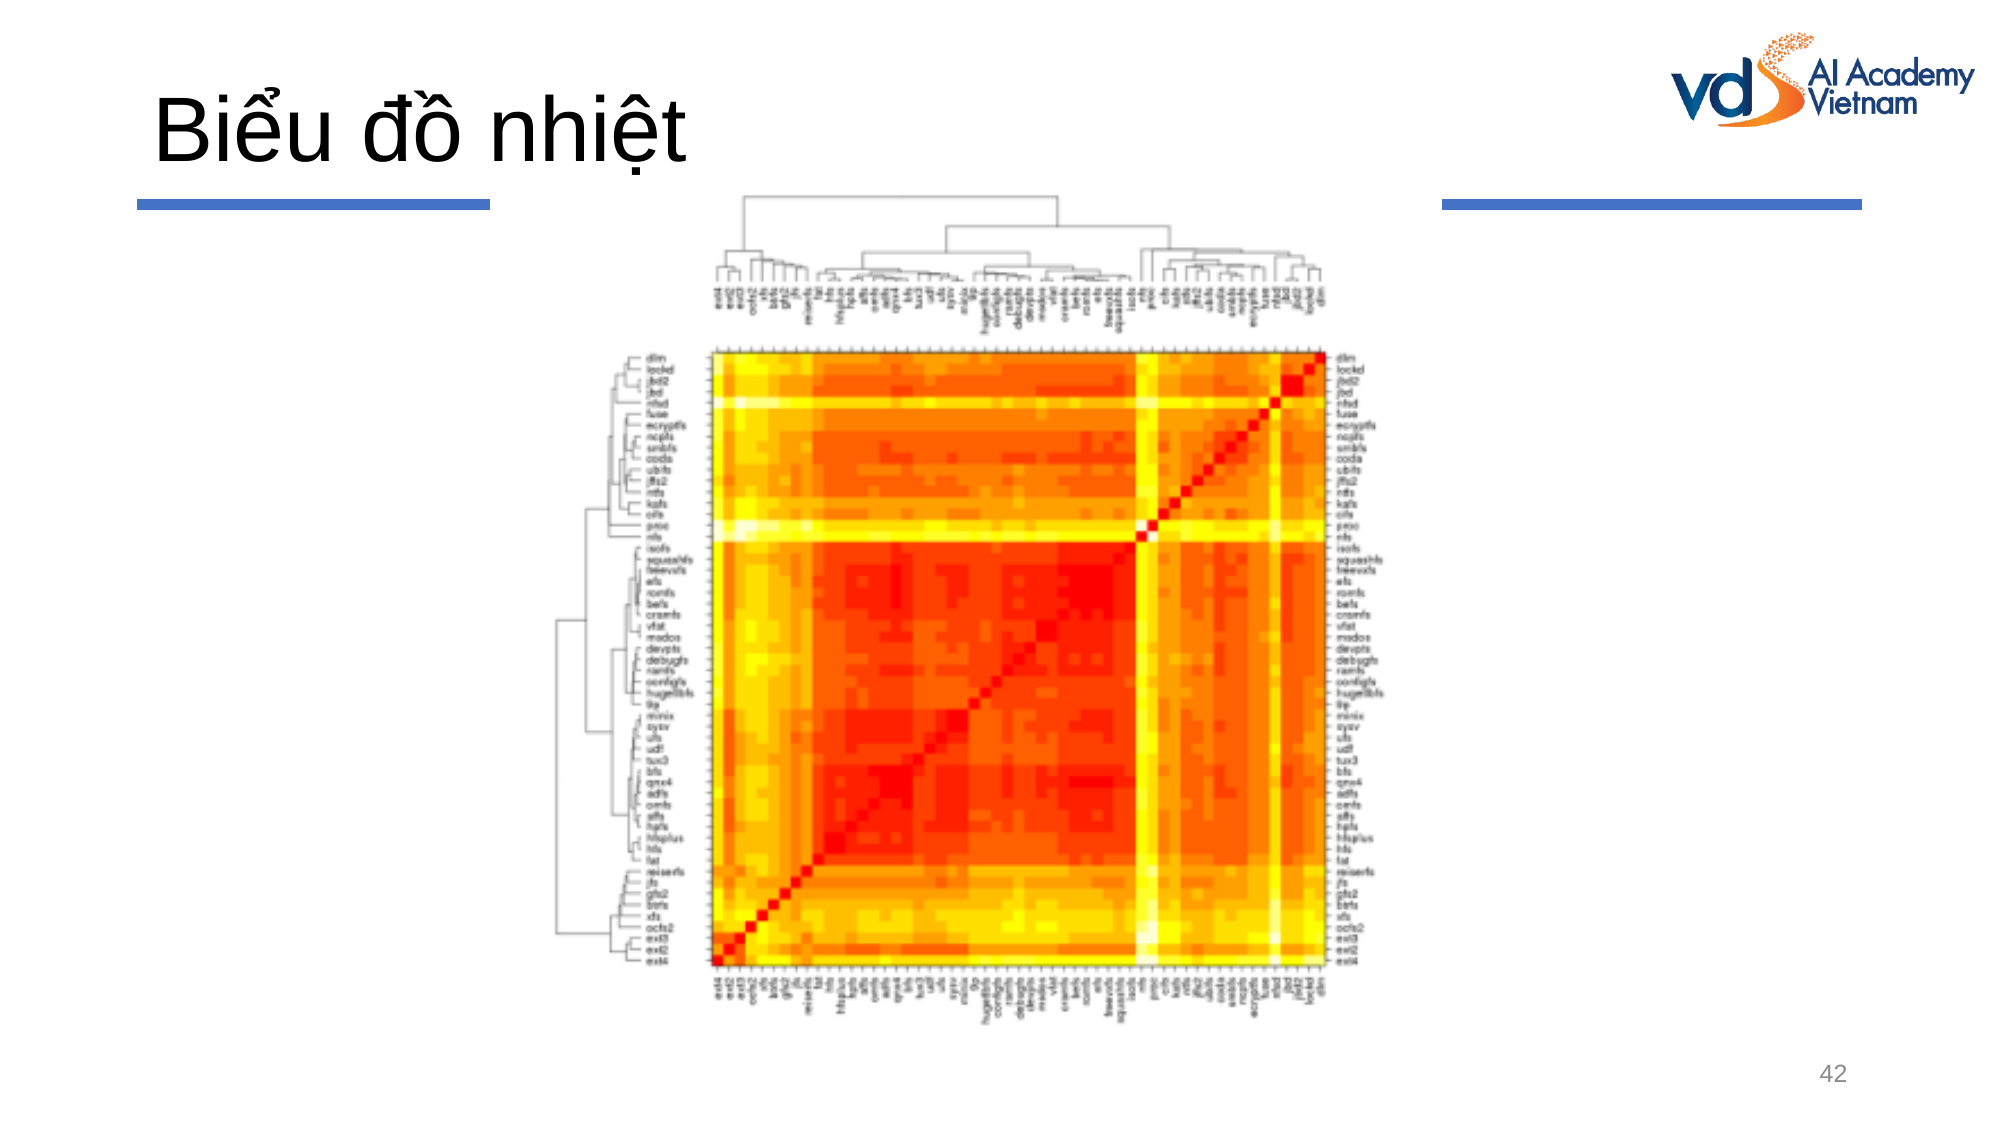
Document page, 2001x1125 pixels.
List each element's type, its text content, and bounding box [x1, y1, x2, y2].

picture [1671, 32, 1975, 127]
title Biểu đồ nhiệt [137, 59, 1863, 204]
picture [489, 187, 1442, 1029]
slide_number 42 [1412, 1042, 1863, 1103]
